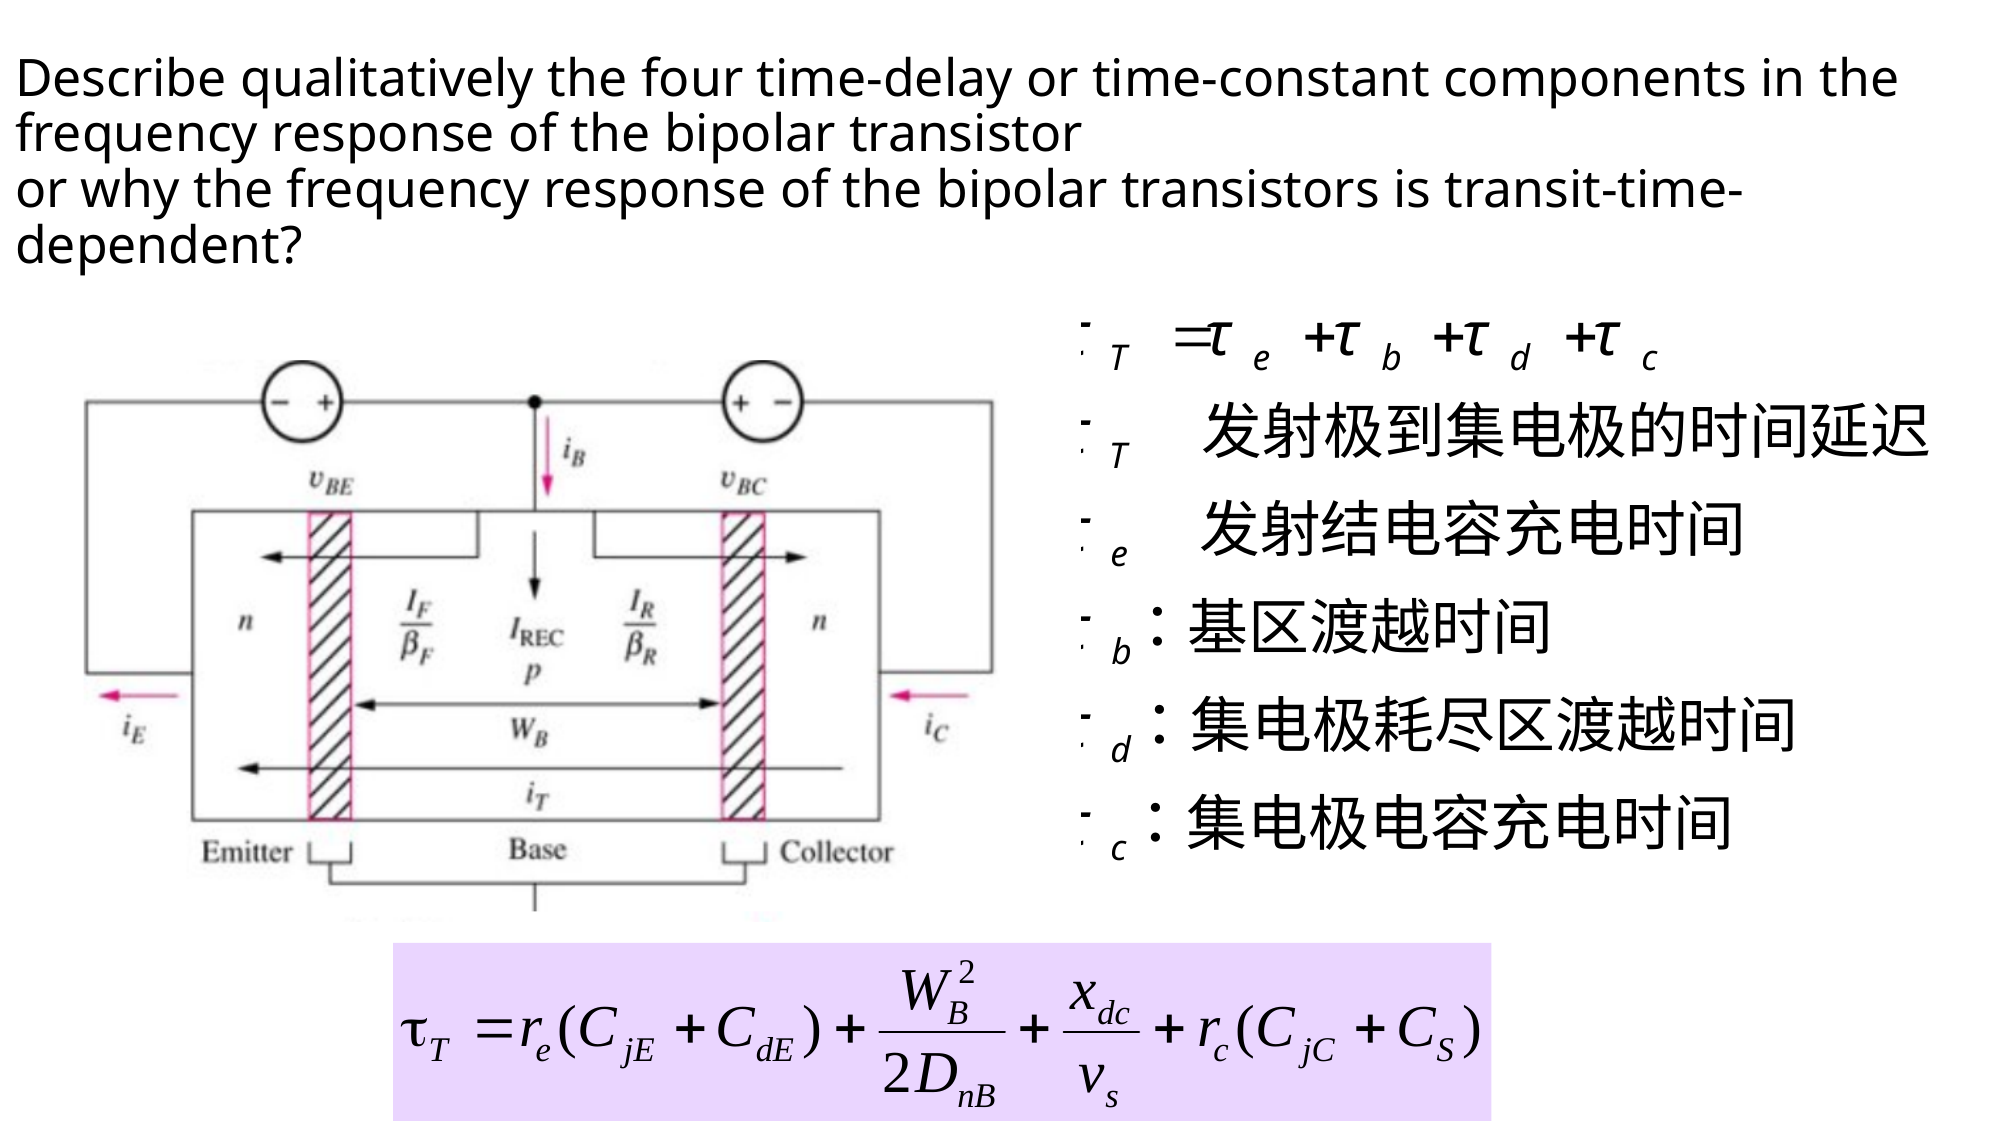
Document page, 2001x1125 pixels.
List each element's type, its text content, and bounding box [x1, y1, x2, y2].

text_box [1081, 287, 1948, 876]
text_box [393, 942, 1492, 1122]
picture [59, 338, 1007, 922]
title Describe qualitatively the four time-delay or time-constant components in the frequency response of the bipolar transistor or why the frequency response of the bipolar transistors is transit-time-dependent? [0, 42, 1923, 360]
